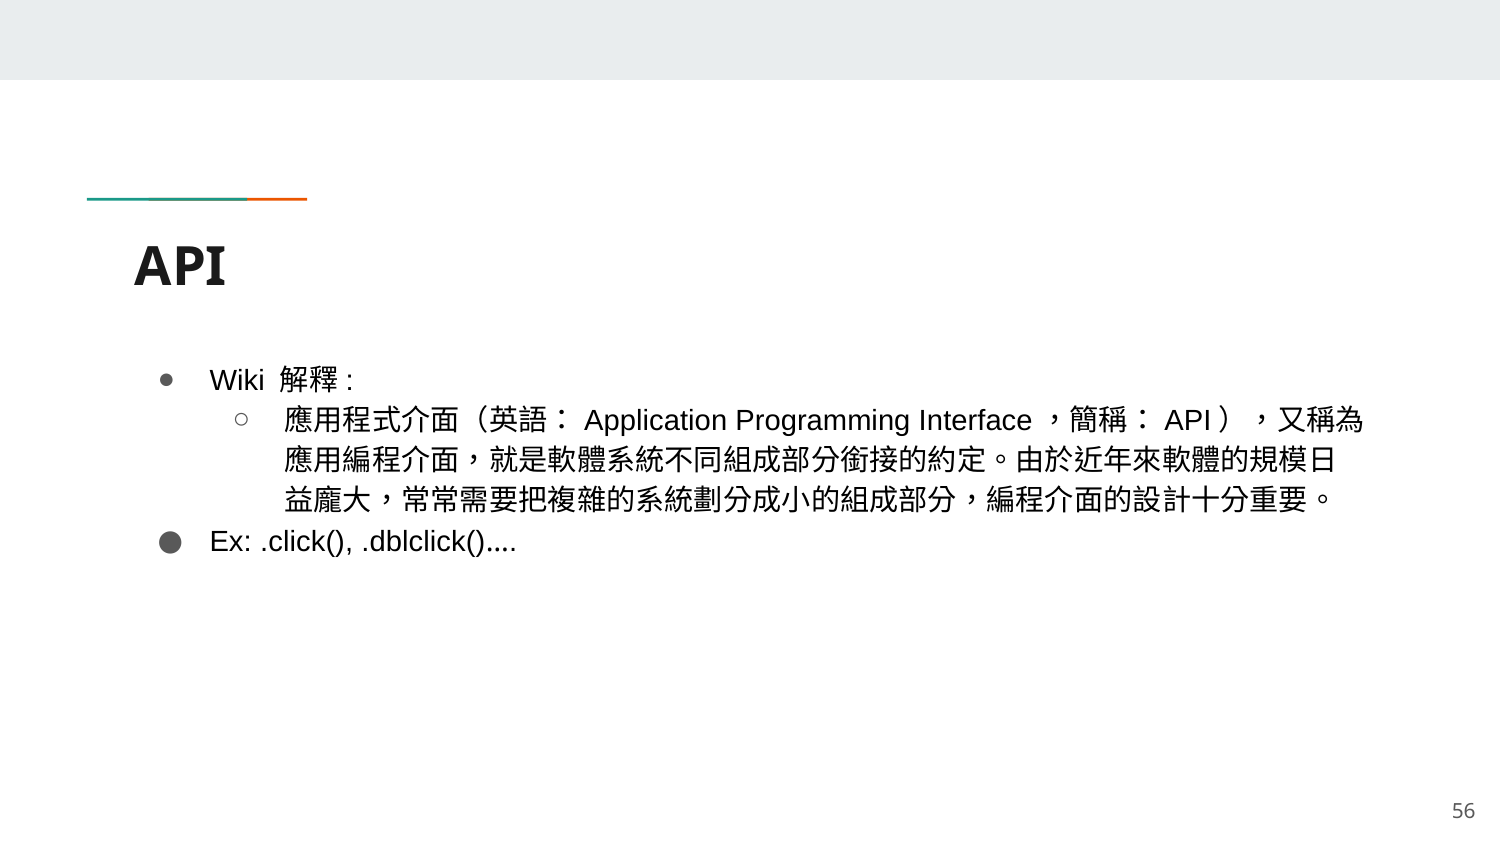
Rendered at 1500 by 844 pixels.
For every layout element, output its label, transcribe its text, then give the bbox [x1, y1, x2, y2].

list Wiki 解釋: 應用程式介面（英語：Application Programming Interface，簡稱：API），又稱為應用編程介面，就是軟體系統不同組成部分銜接的約定。由於近年來軟體的規模日益龐大，常常需要把複雜的系統劃分成小的組成部分，編程介面的設計十分重要。 Ex: .click(), .dblclick()…. [119, 341, 1381, 712]
slide_number ‹#› [1400, 779, 1491, 844]
title API [119, 216, 1381, 305]
